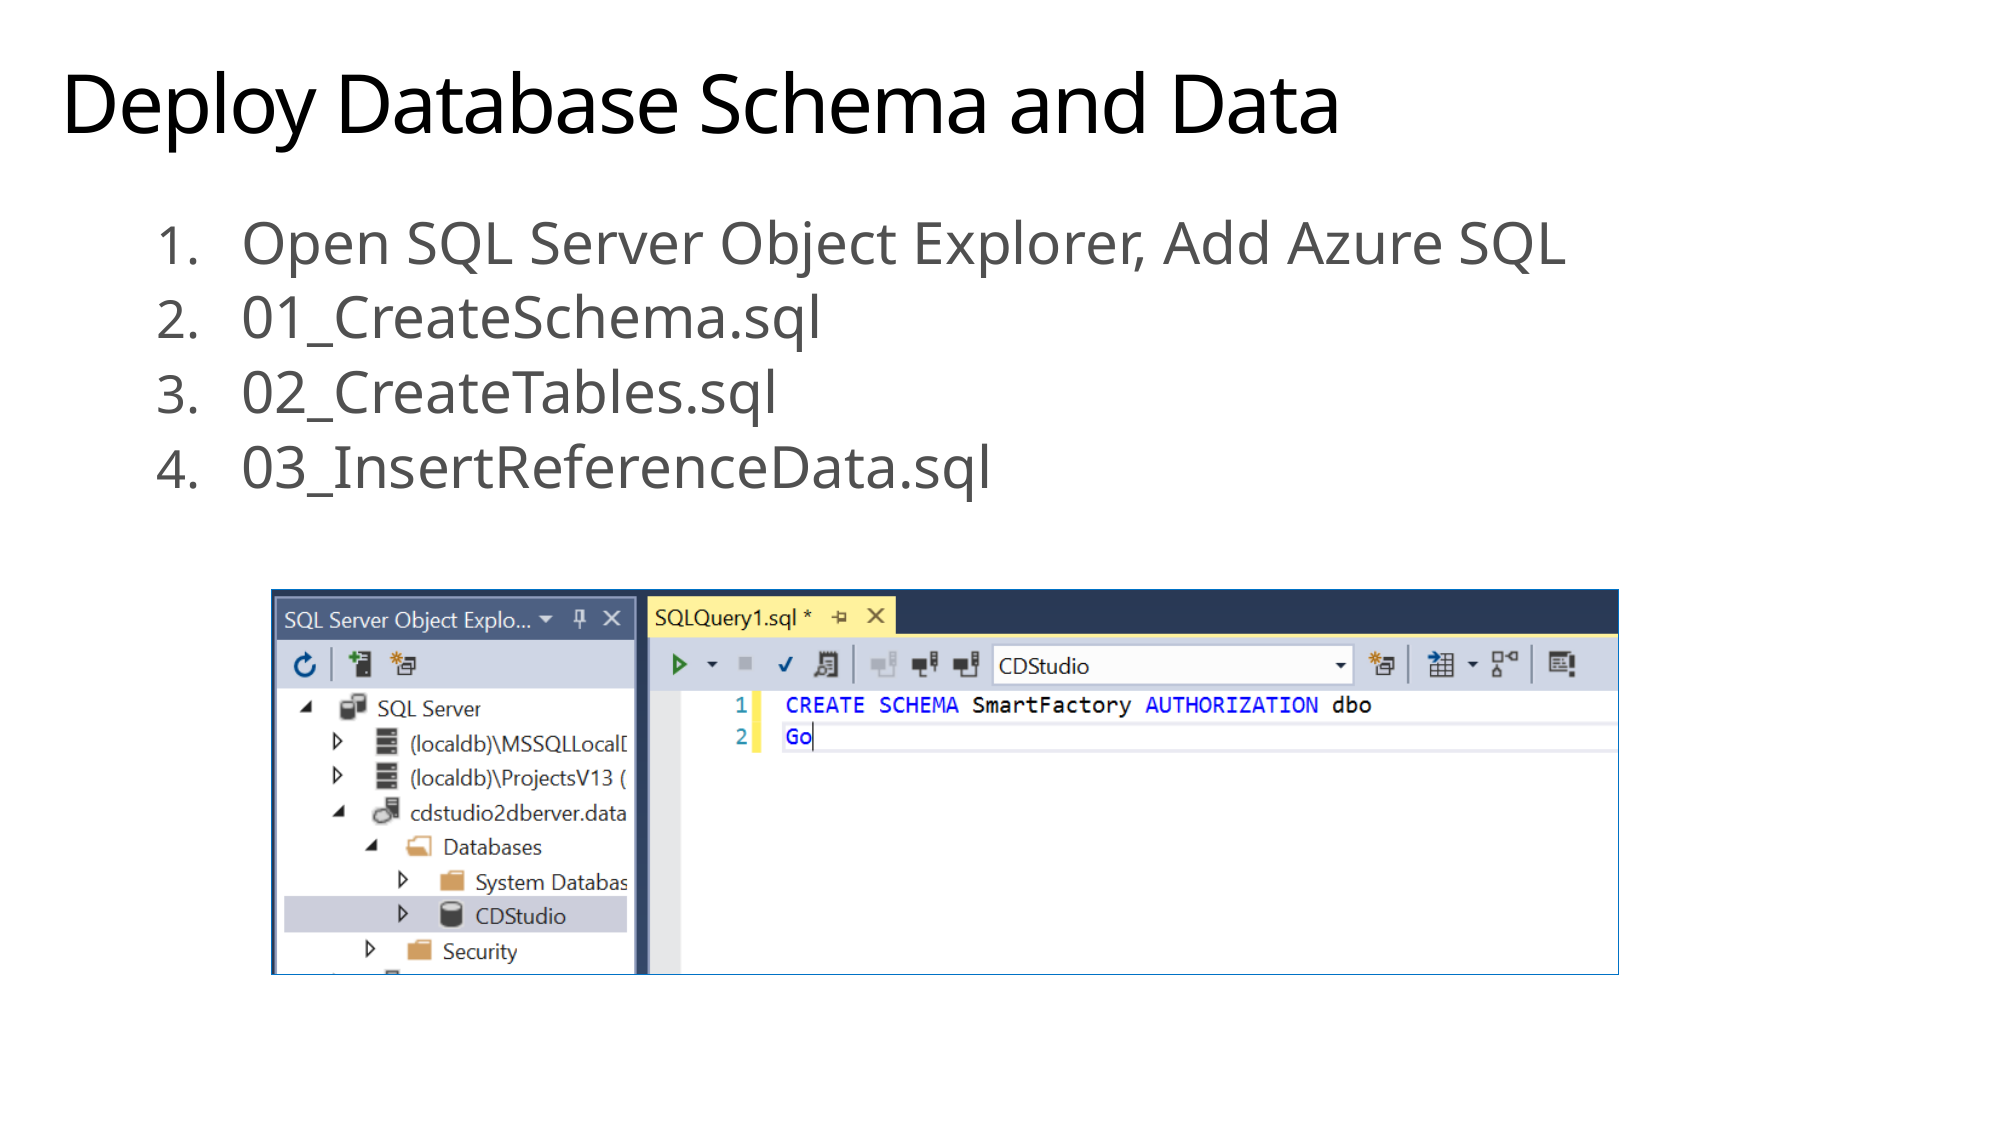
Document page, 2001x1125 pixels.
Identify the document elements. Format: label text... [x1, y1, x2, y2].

text_box Open SQL Server Object Explorer, Add Azure SQL 01_CreateSchema.sql 02_CreateTables.sql 03_InsertReferenceData.sql [141, 206, 1867, 480]
title Deploy Database Schema and Data [60, 47, 1948, 196]
picture [270, 589, 1620, 975]
